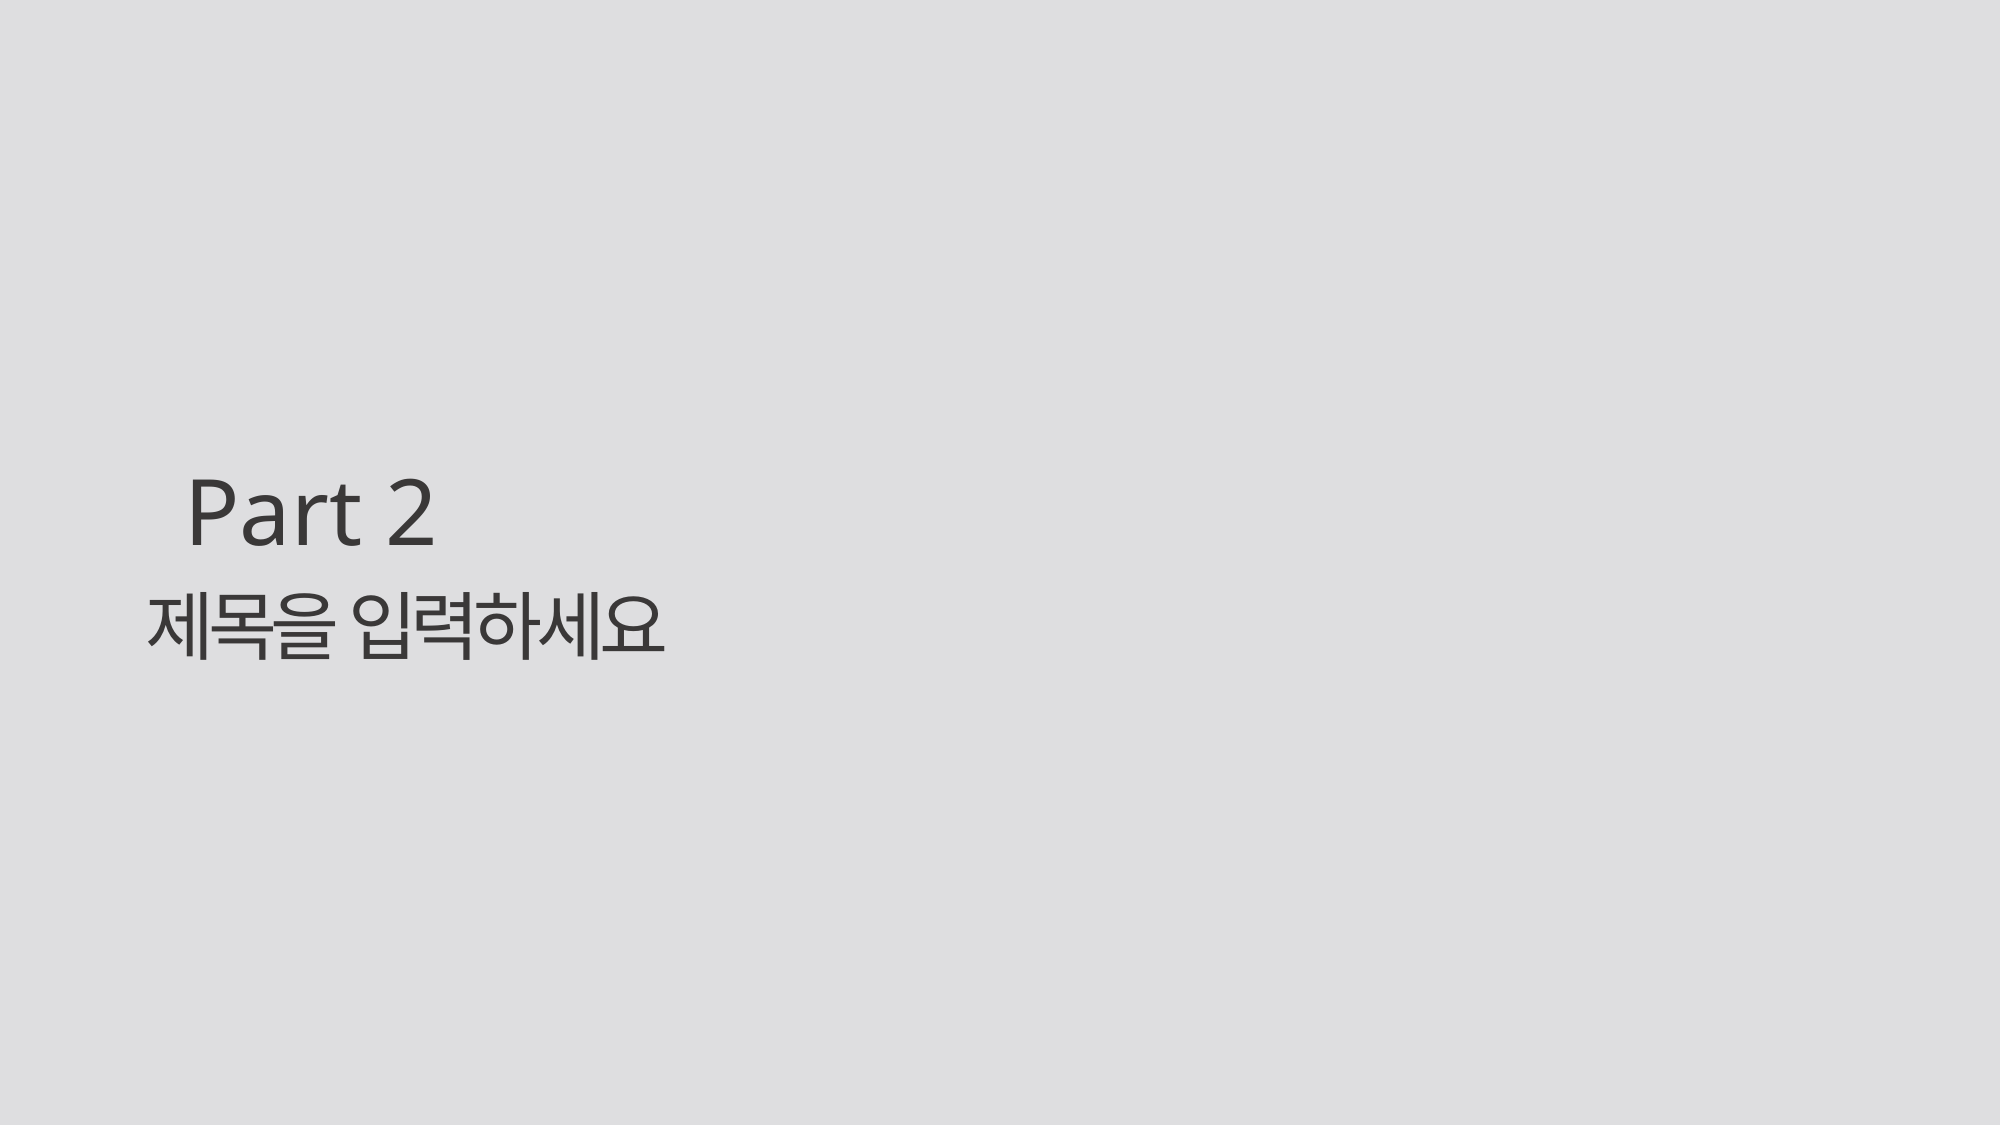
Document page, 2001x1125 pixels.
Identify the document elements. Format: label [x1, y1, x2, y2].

text_box [147, 446, 666, 679]
